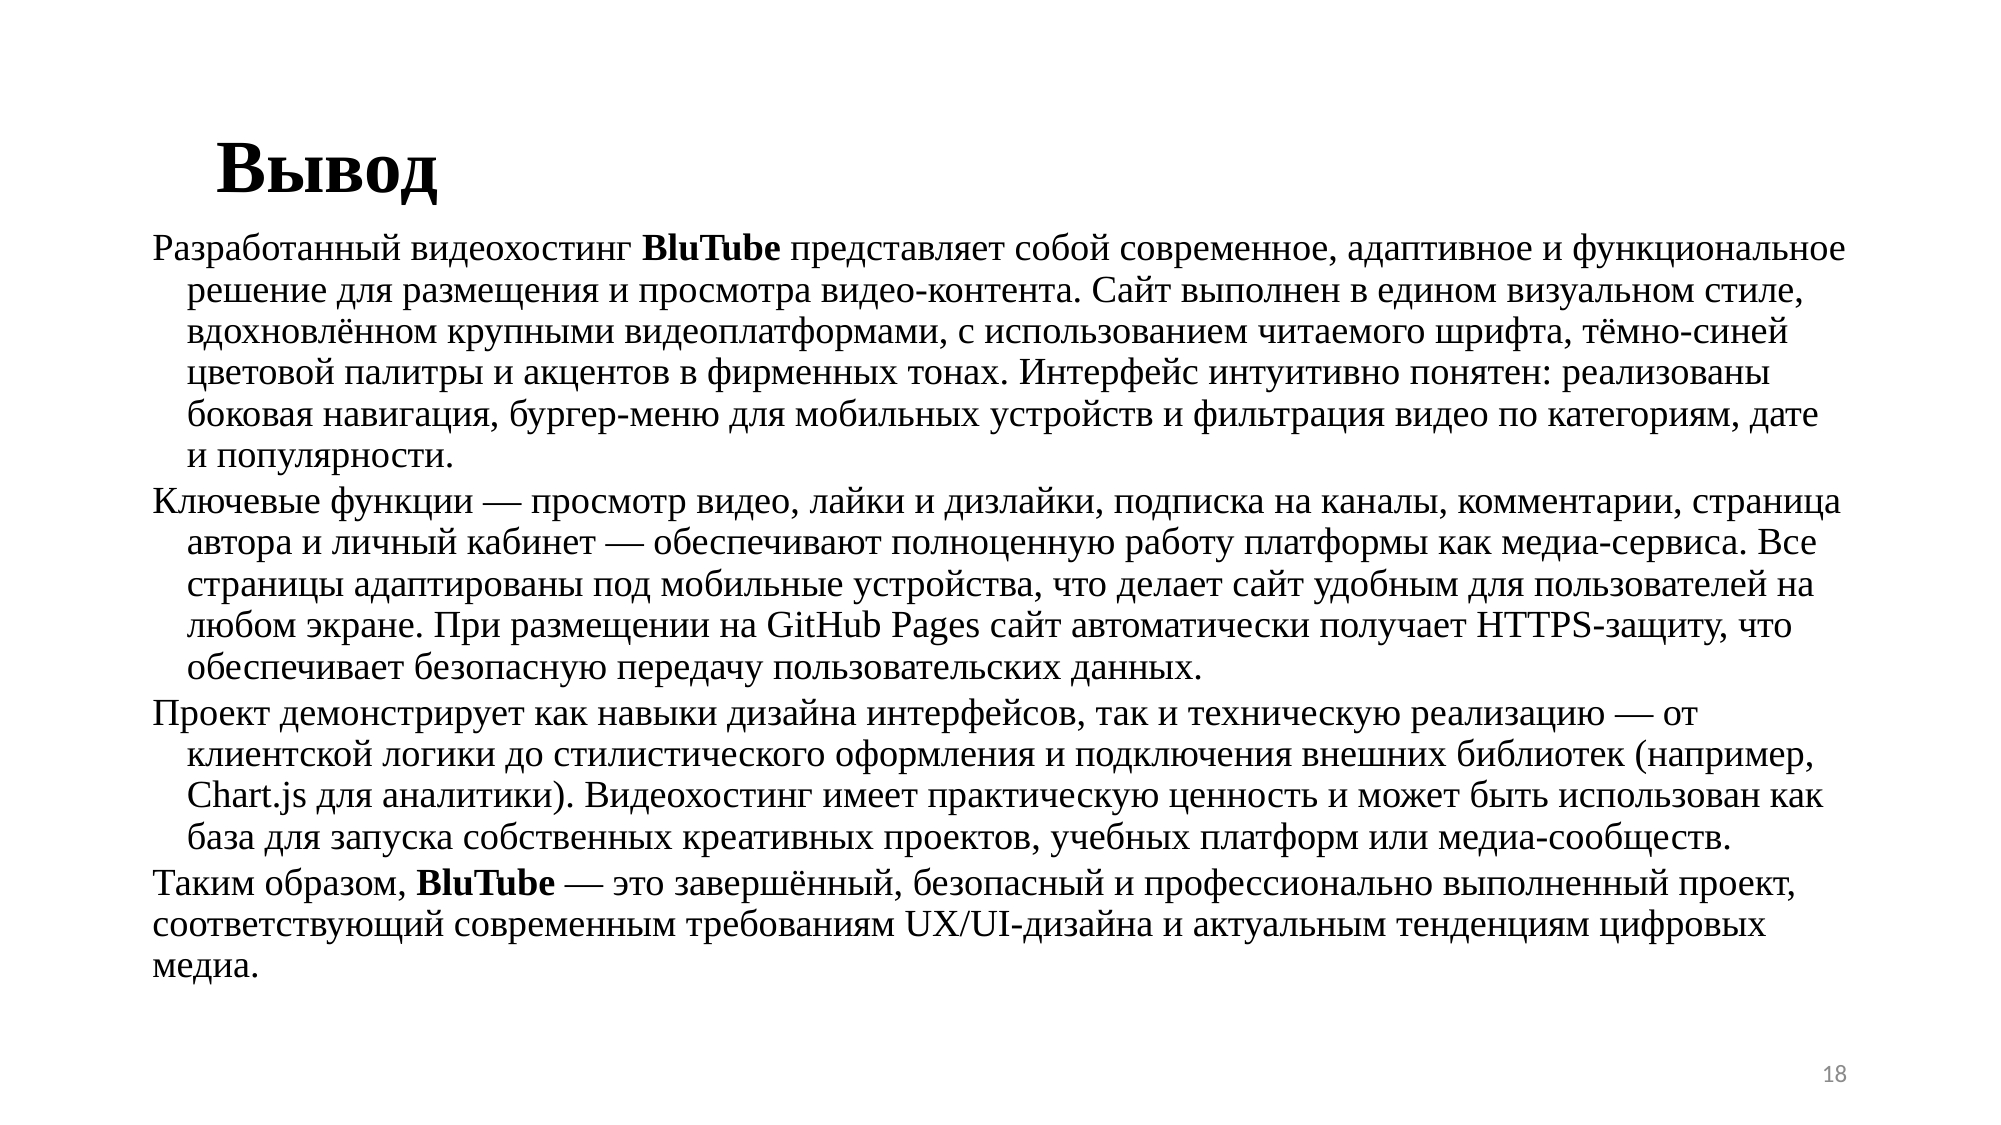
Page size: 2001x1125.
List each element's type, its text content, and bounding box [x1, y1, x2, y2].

title Вывод [201, 59, 1863, 220]
slide_number 18 [1412, 1042, 1863, 1103]
list Разработанный видеохостинг BluTube представляет собой современное, адаптивное и функциональное решение для размещения и просмотра видео-контента. Сайт выполнен в едином визуальном стиле, вдохновлённом крупными видеоплатформами, с использованием читаемого шрифта, тёмно-синей цветовой палитры и акцентов в фирменных тонах. Интерфейс интуитивно понятен: реализованы боковая навигация, бургер-меню для мобильных устройств и фильтрация видео по категориям, дате и популярности. Ключевые функции — просмотр видео, лайки и дизлайки, подписка на каналы, комментарии, страница автора и личный кабинет — обеспечивают полноценную работу платформы как медиа-сервиса. Все страницы адаптированы под мобильные устройства, что делает сайт удобным для пользователей на любом экране. При размещении на GitHub Pages сайт автоматически получает HTTPS-защиту, что обеспечивает безопасную передачу пользовательских данных. Проект демонстрирует как навыки дизайна интерфейсов, так и техническую реализацию — от клиентской логики до стилистического оформления и подключения внешних библиотек (например, Chart.js для аналитики). Видеохостинг имеет практическую ценность и может быть использован как база для запуска собственных креативных проектов, учебных платформ или медиа-сообществ. Таким образом, BluTube — это завершённый, безопасный и профессионально выполненный проект, соответствующий современным требованиям UX/UI-дизайна и актуальным тенденциям цифровых медиа. [137, 220, 1863, 1014]
